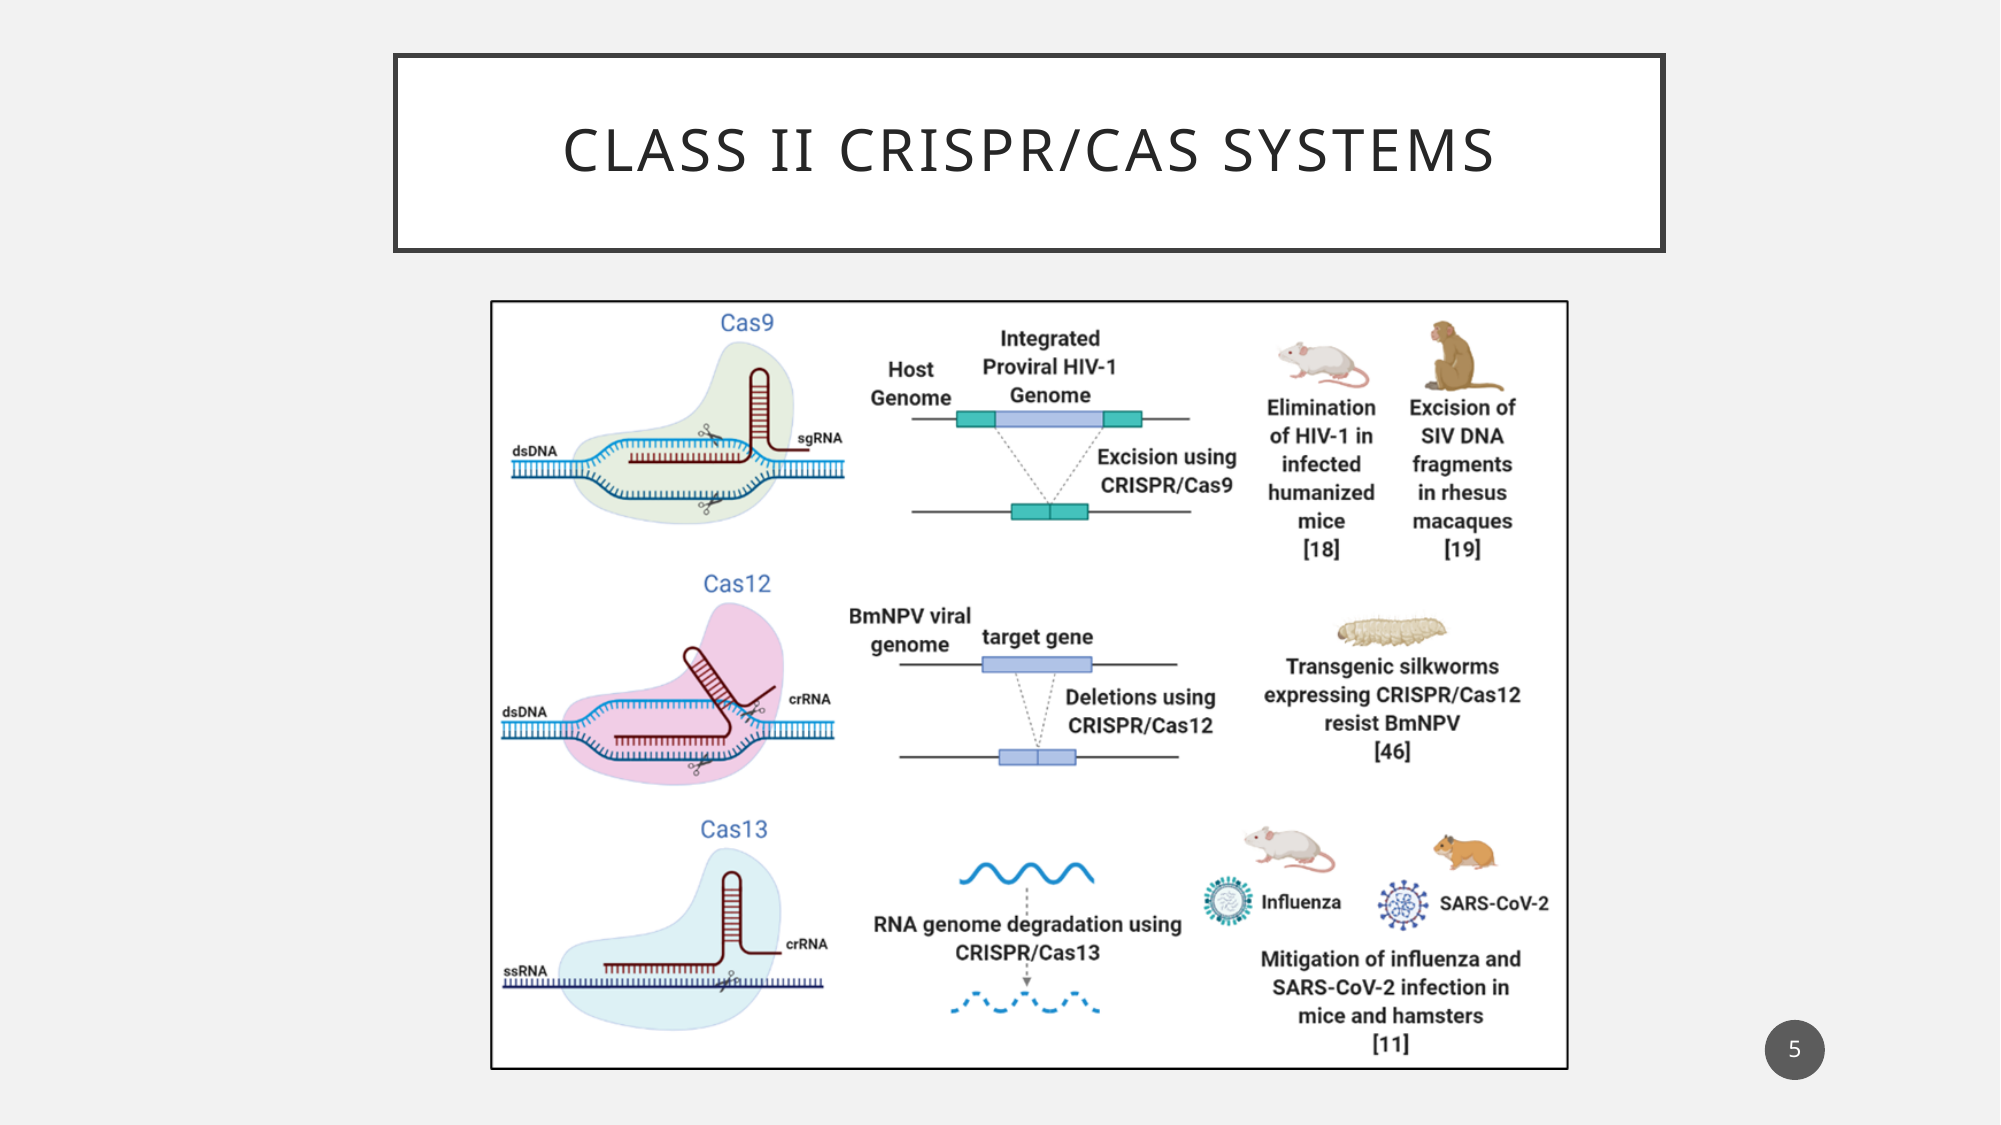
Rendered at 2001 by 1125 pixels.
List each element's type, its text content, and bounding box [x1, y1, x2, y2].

slide_number 5 [1764, 1019, 1825, 1080]
picture [490, 300, 1569, 1070]
title Class ii CRISPR/cas Systems [393, 53, 1666, 253]
